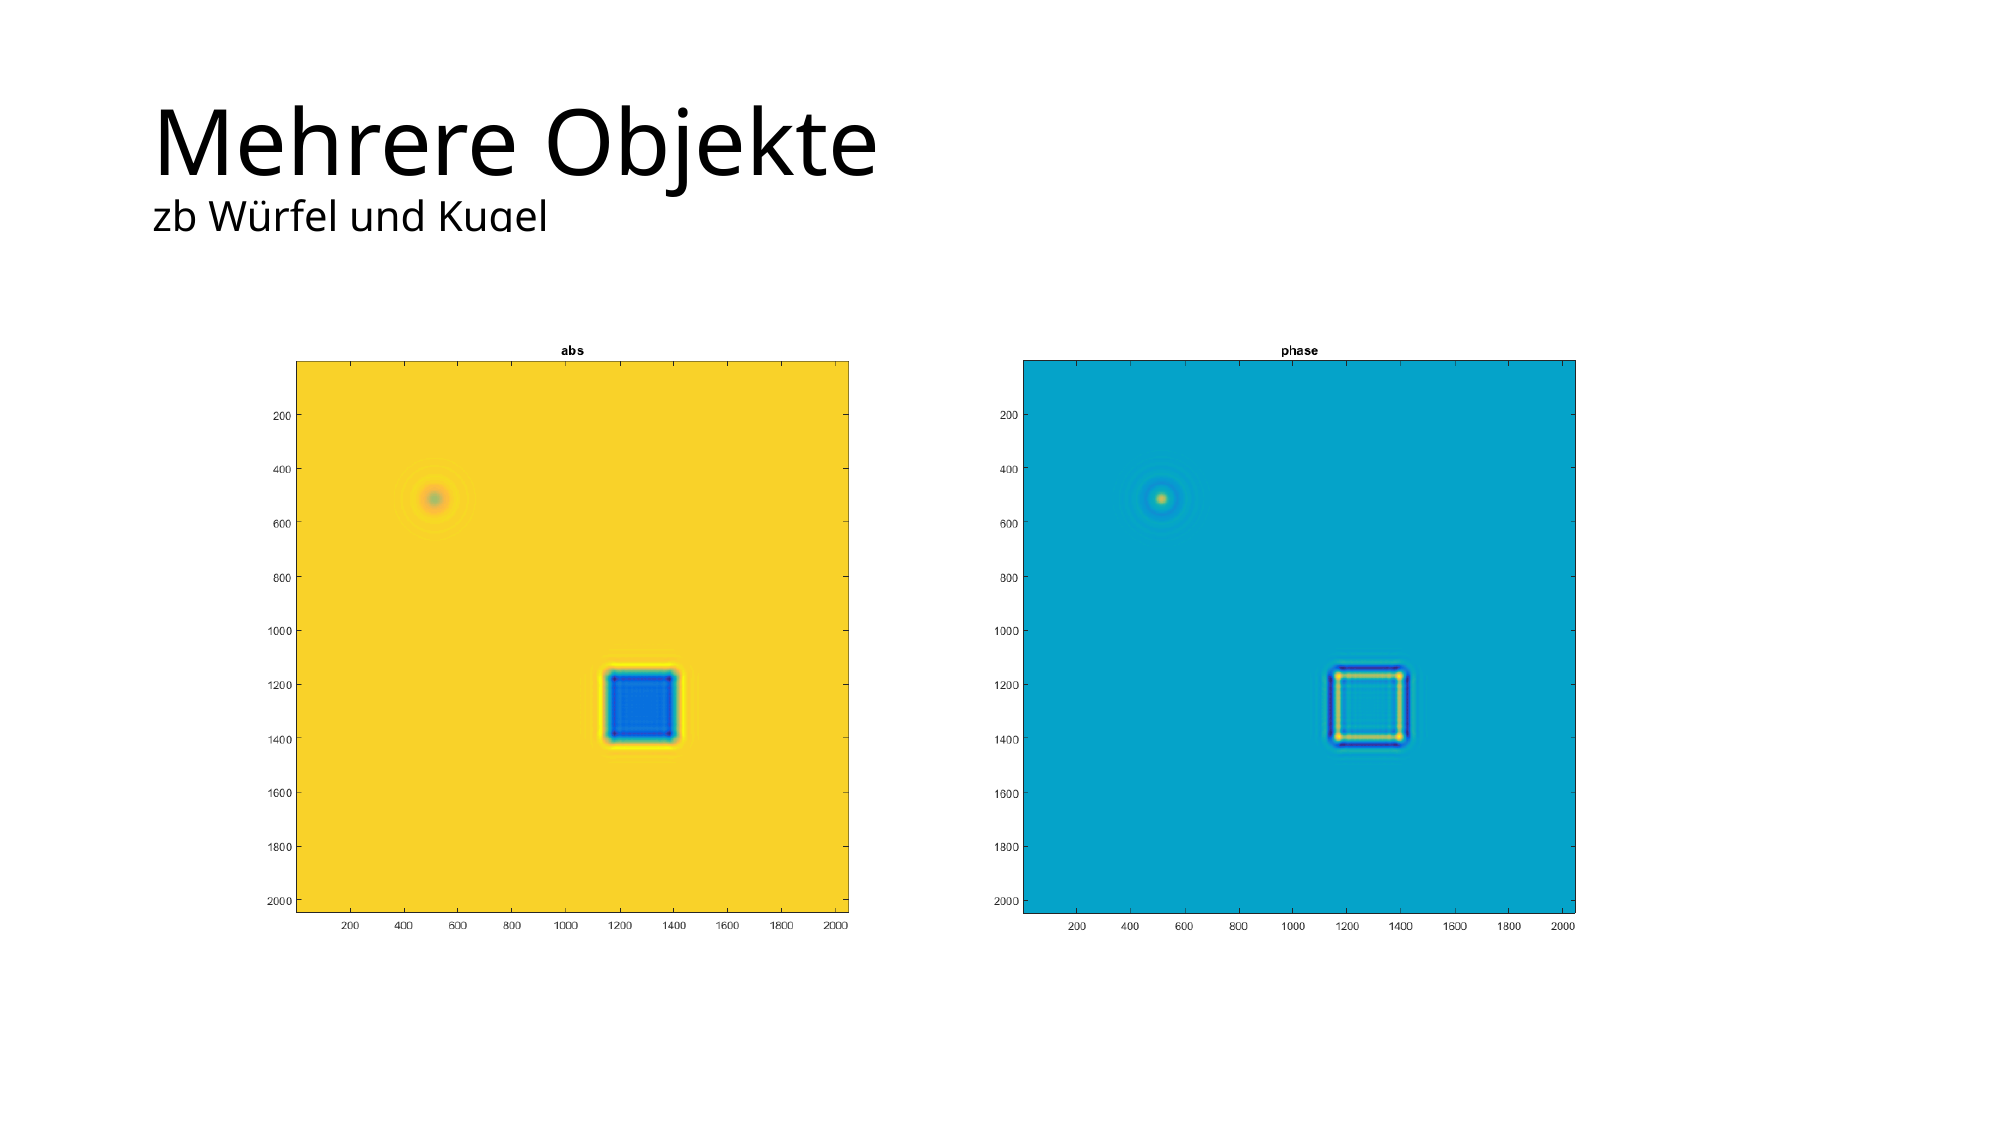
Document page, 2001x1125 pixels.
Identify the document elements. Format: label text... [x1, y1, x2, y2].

title Mehrere Objekte zb Würfel und Kugel [137, 59, 1863, 278]
picture [81, 232, 1732, 1070]
